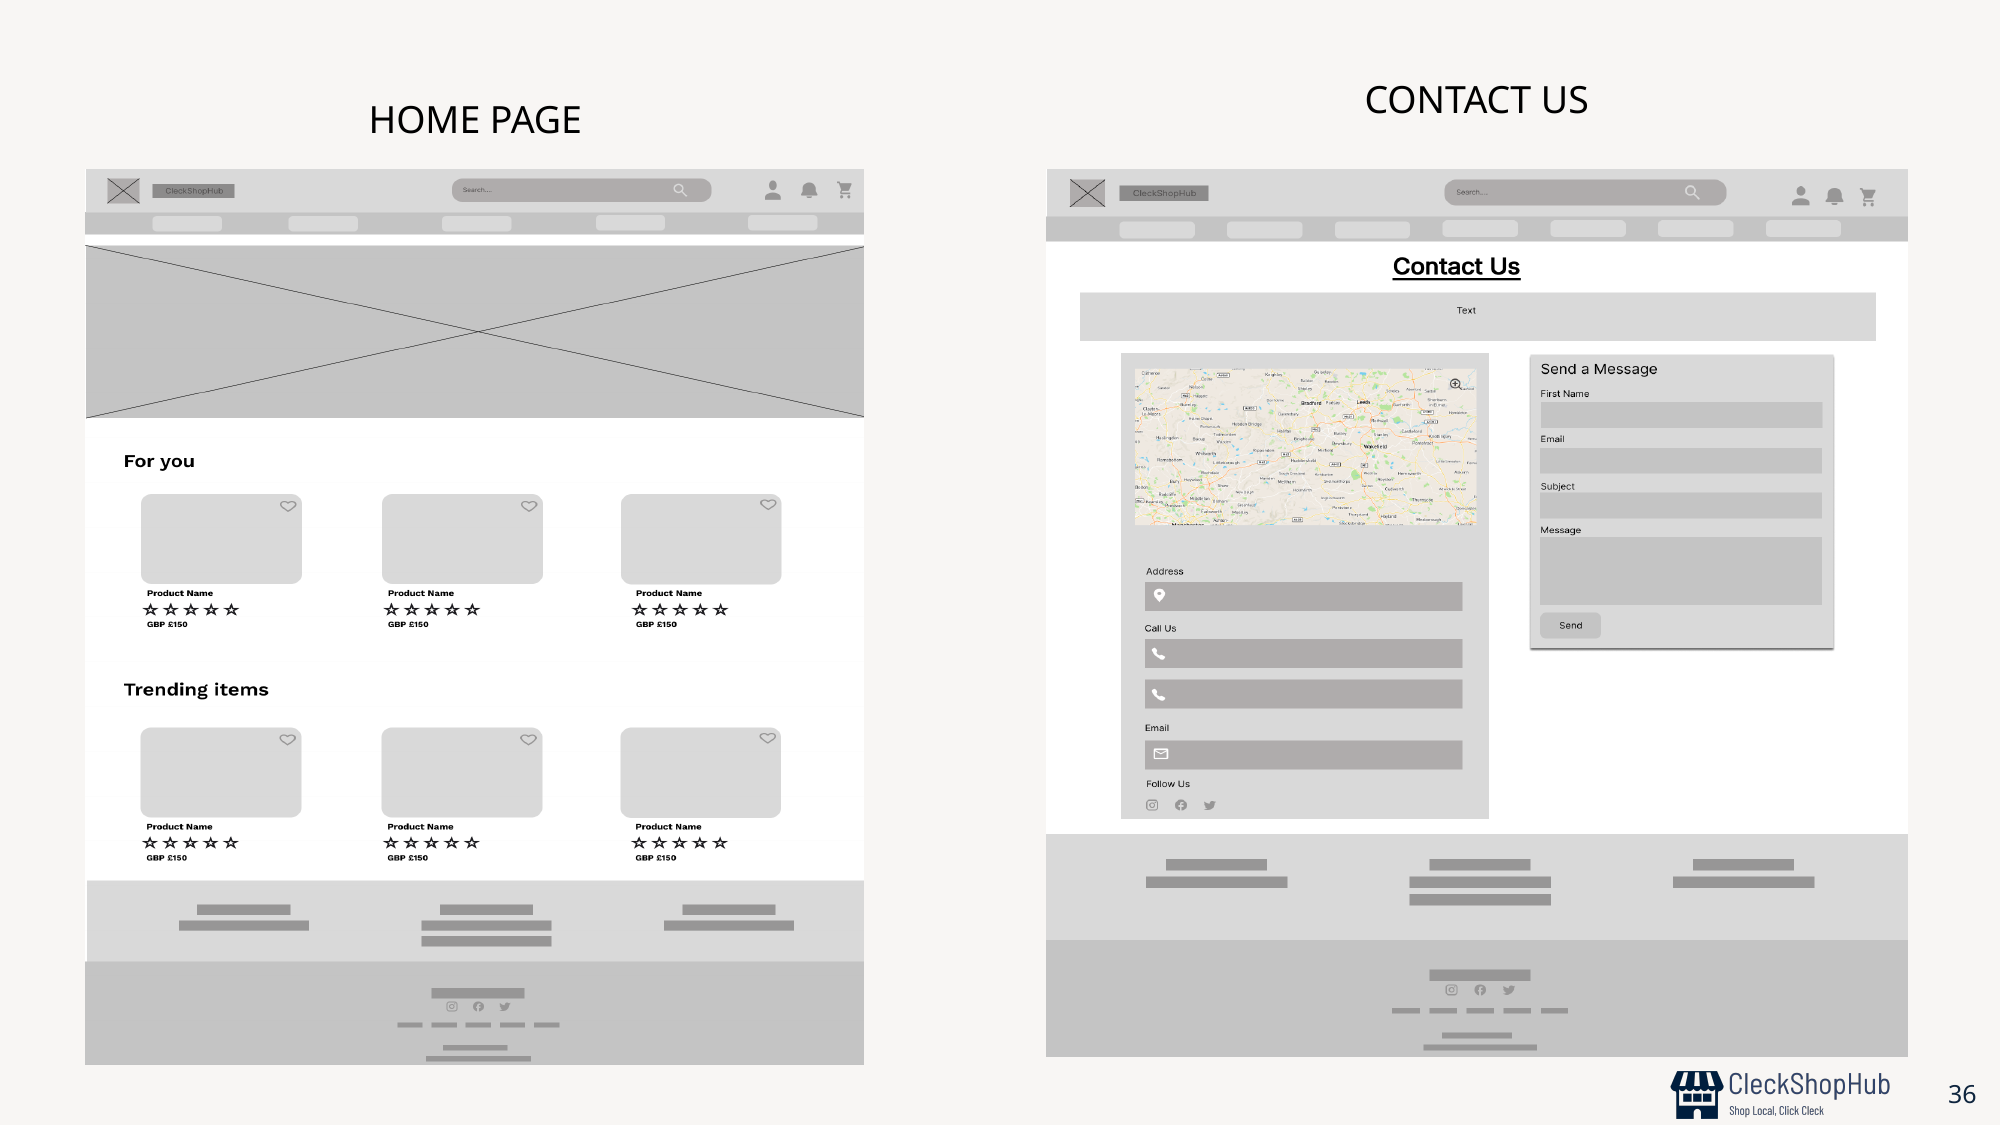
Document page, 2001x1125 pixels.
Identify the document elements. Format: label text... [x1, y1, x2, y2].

text_box HOME PAGE [211, 88, 739, 149]
picture [1670, 1071, 1890, 1119]
text_box CONTACT US [1254, 68, 1700, 129]
picture [1046, 169, 1908, 1057]
slide_number 36 [1924, 1065, 2000, 1125]
picture [85, 169, 864, 1065]
